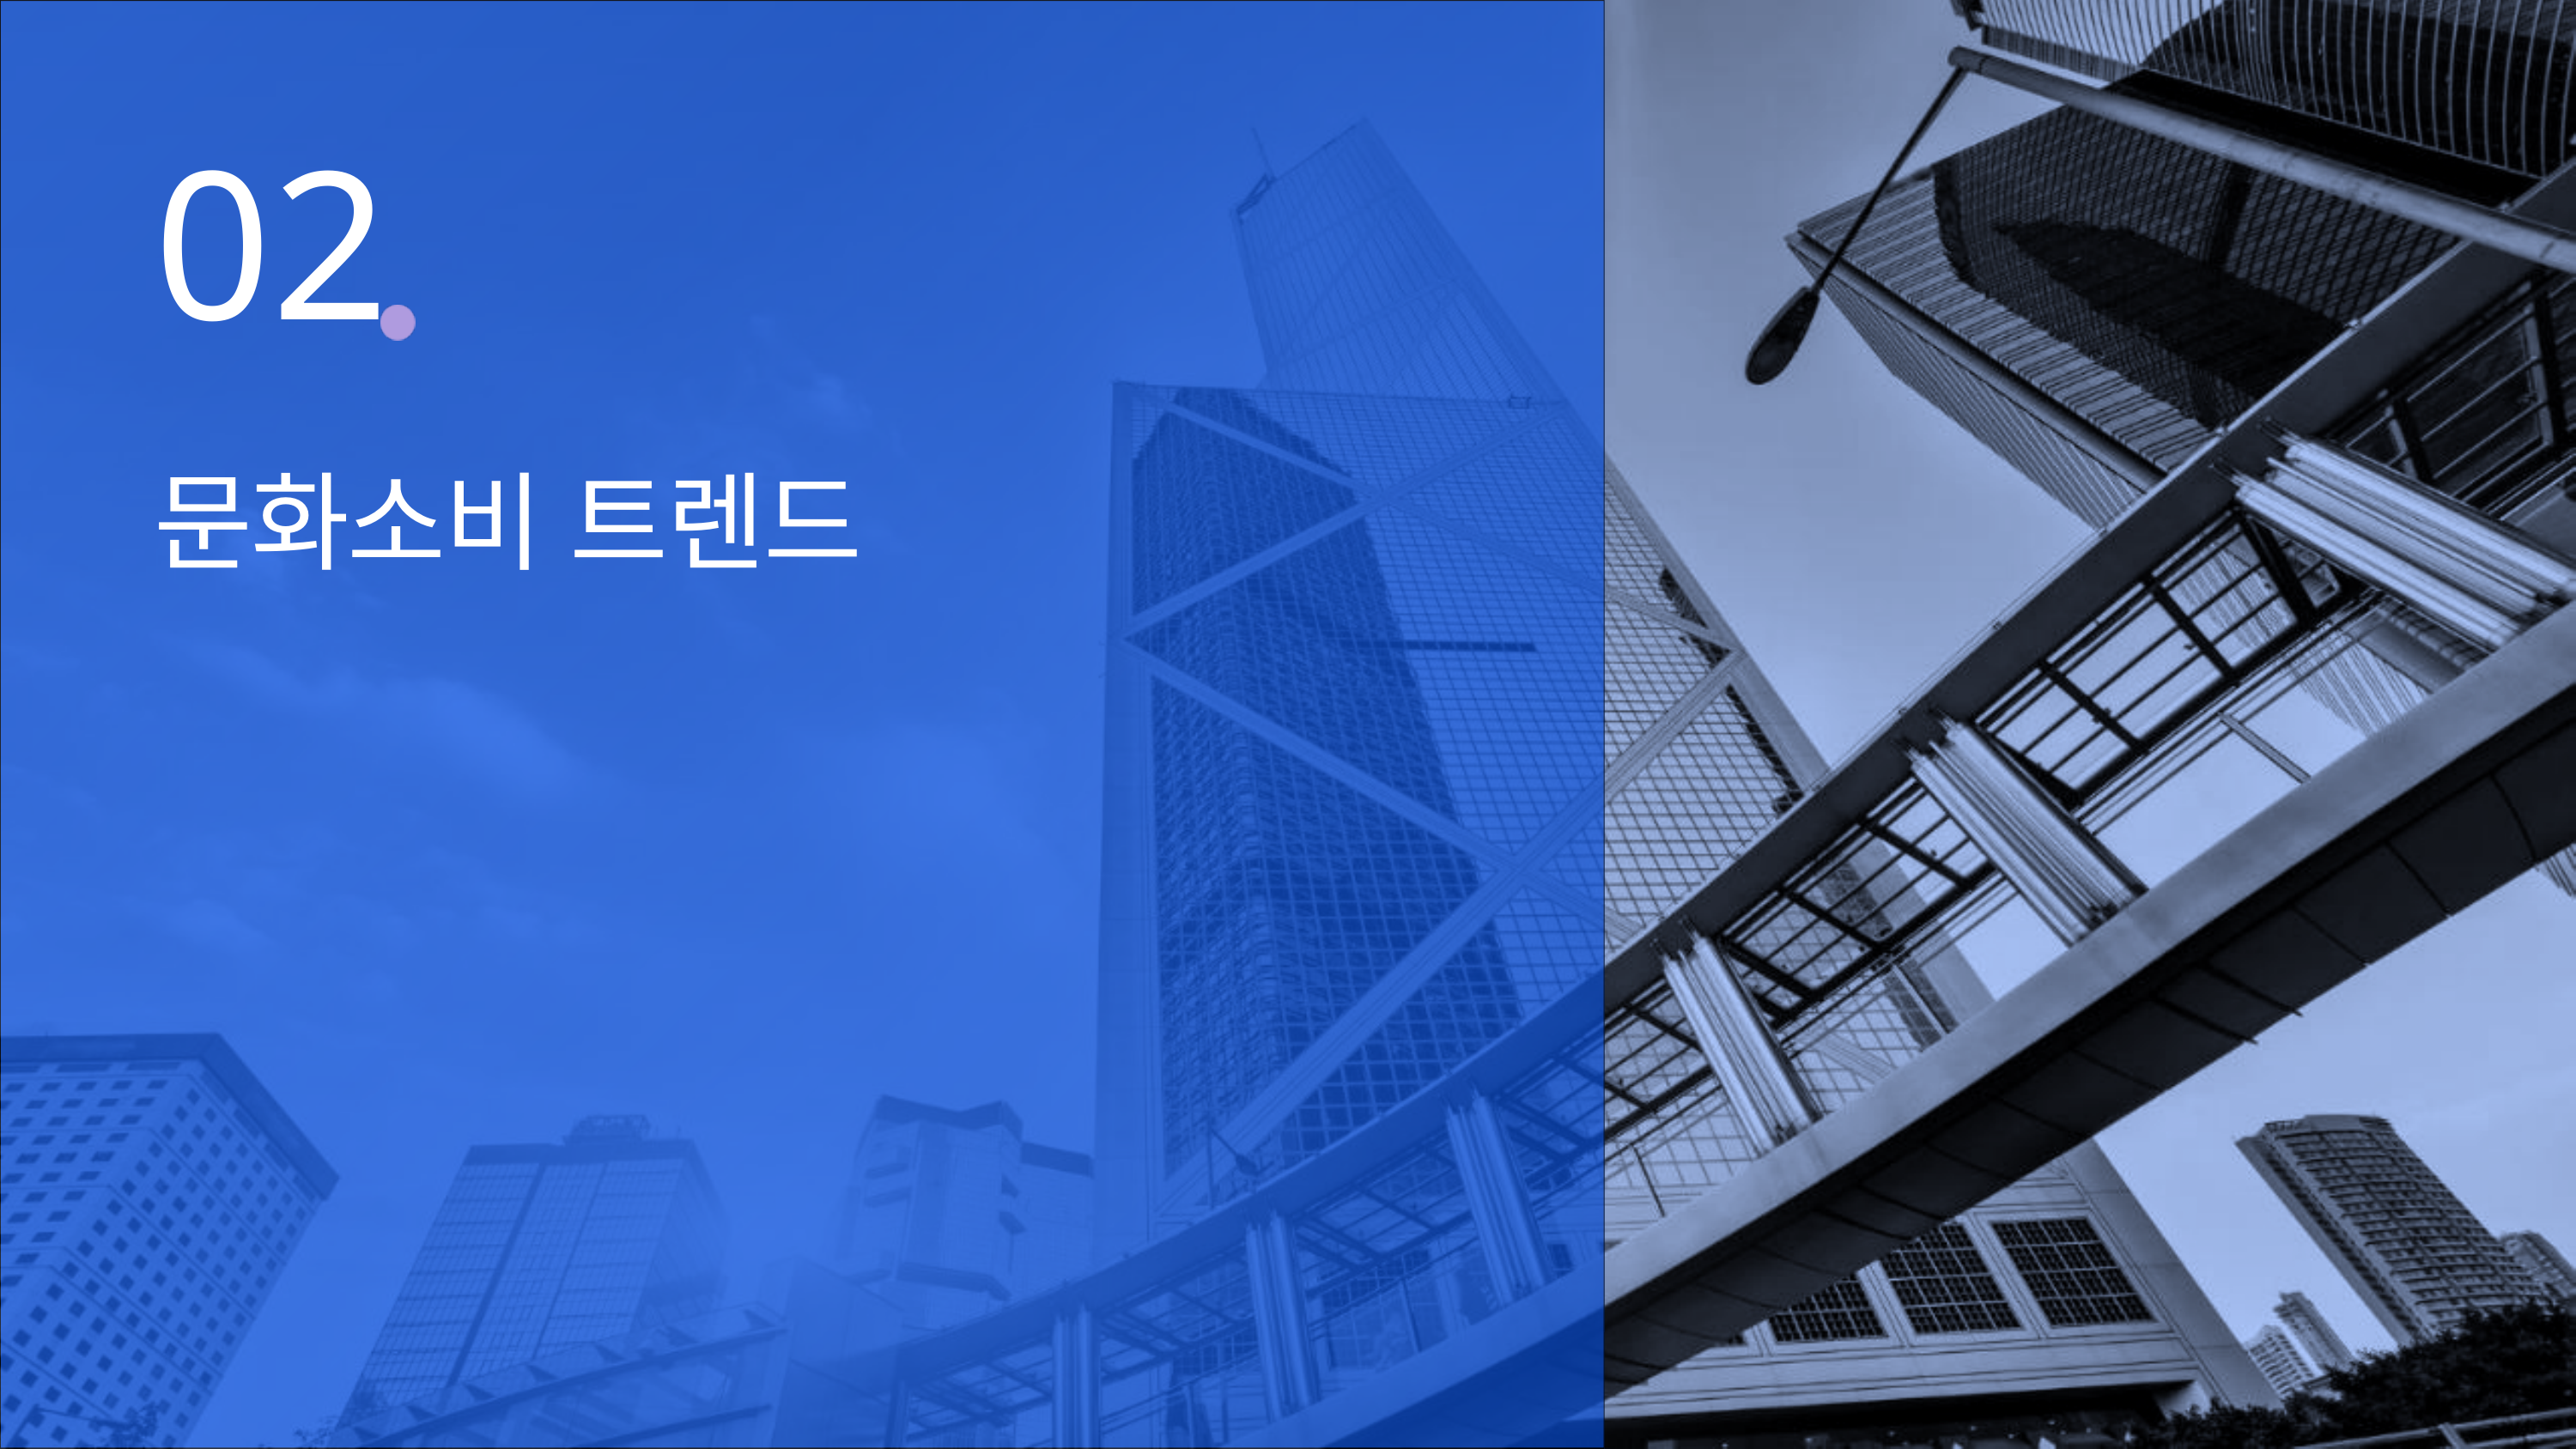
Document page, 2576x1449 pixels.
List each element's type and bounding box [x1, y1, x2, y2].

text_box [380, 305, 416, 341]
picture [0, 0, 2576, 1449]
